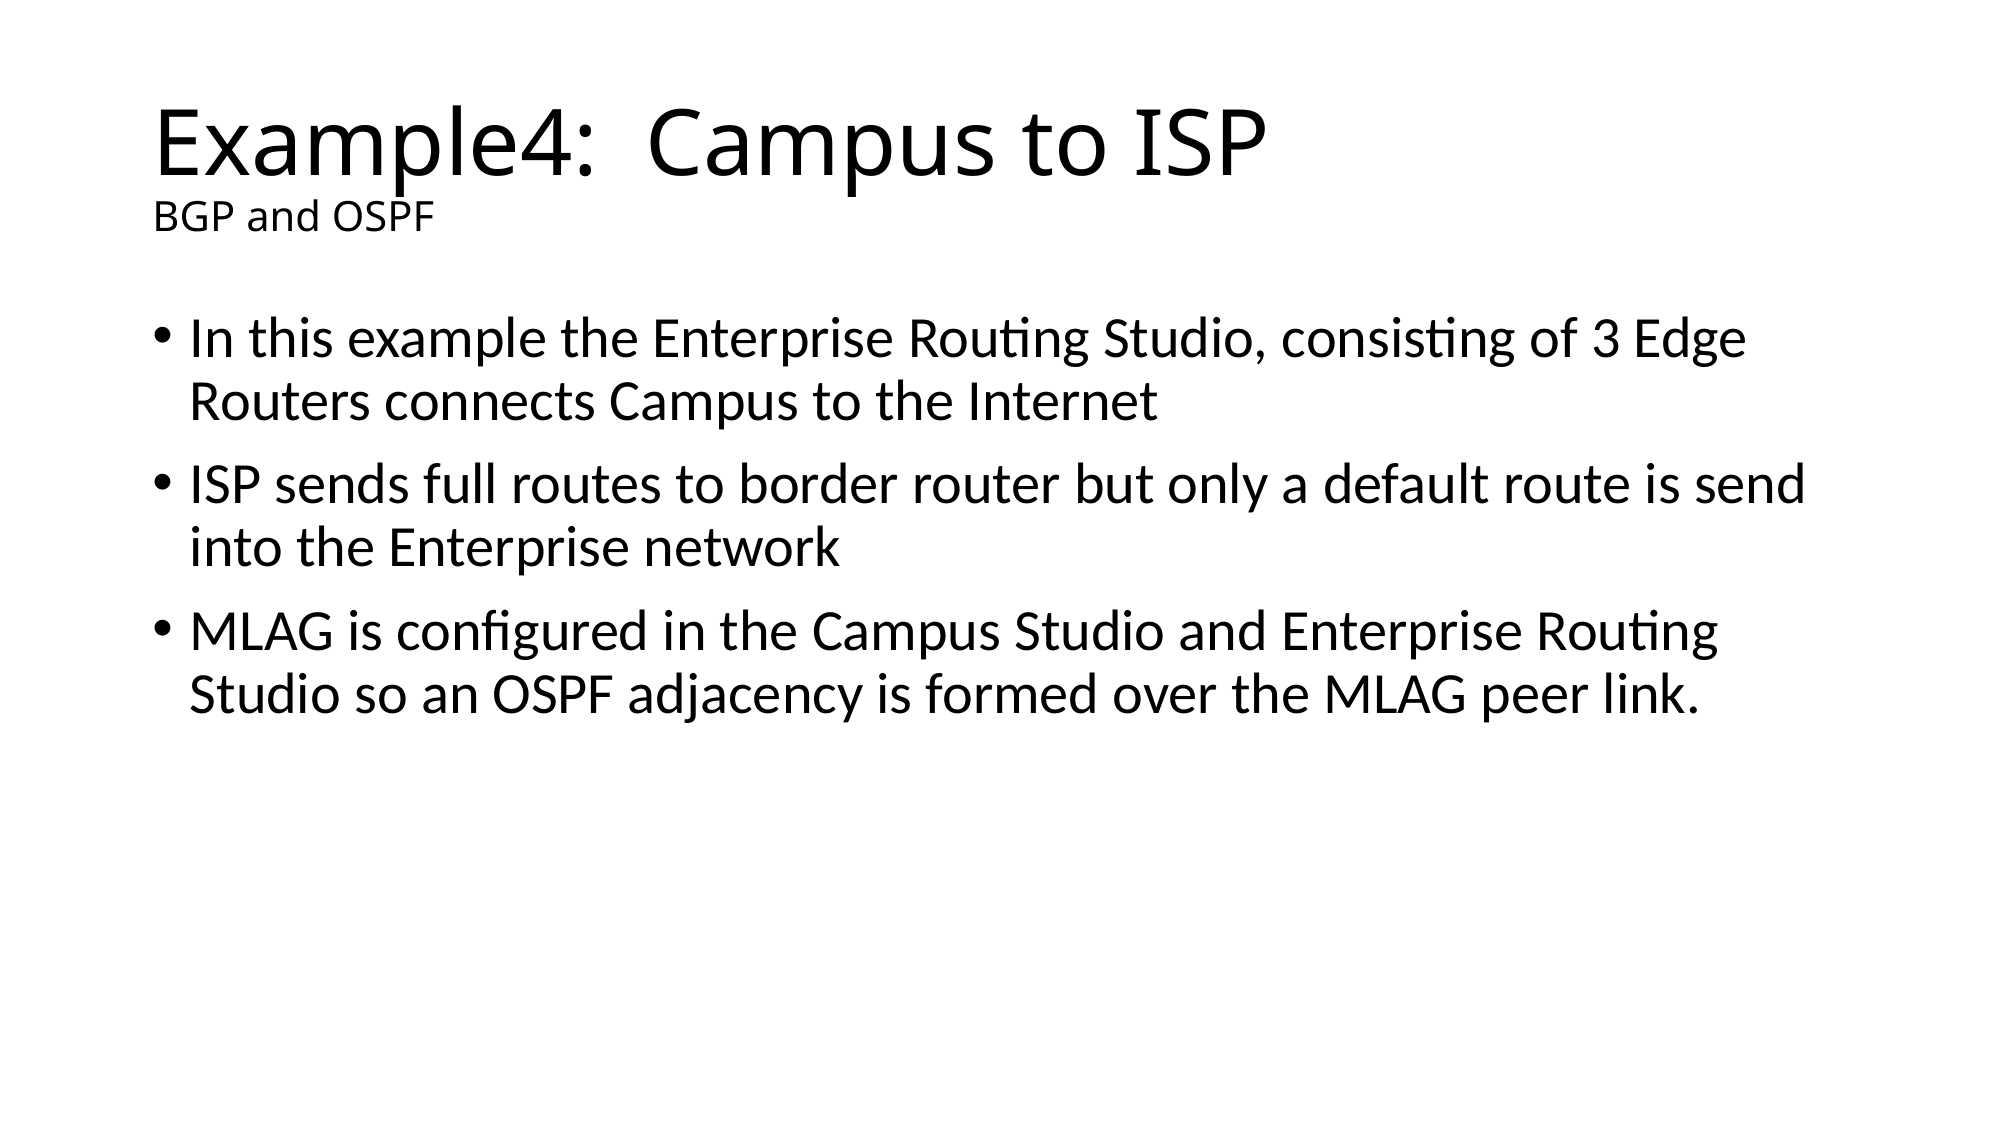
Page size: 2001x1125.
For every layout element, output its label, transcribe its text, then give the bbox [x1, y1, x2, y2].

title Example4: Campus to ISP BGP and OSPF [137, 59, 1863, 278]
list In this example the Enterprise Routing Studio, consisting of 3 Edge Routers connects Campus to the Internet ISP sends full routes to border router but only a default route is send into the Enterprise network MLAG is configured in the Campus Studio and Enterprise Routing Studio so an OSPF adjacency is formed over the MLAG peer link. [137, 299, 1863, 1014]
